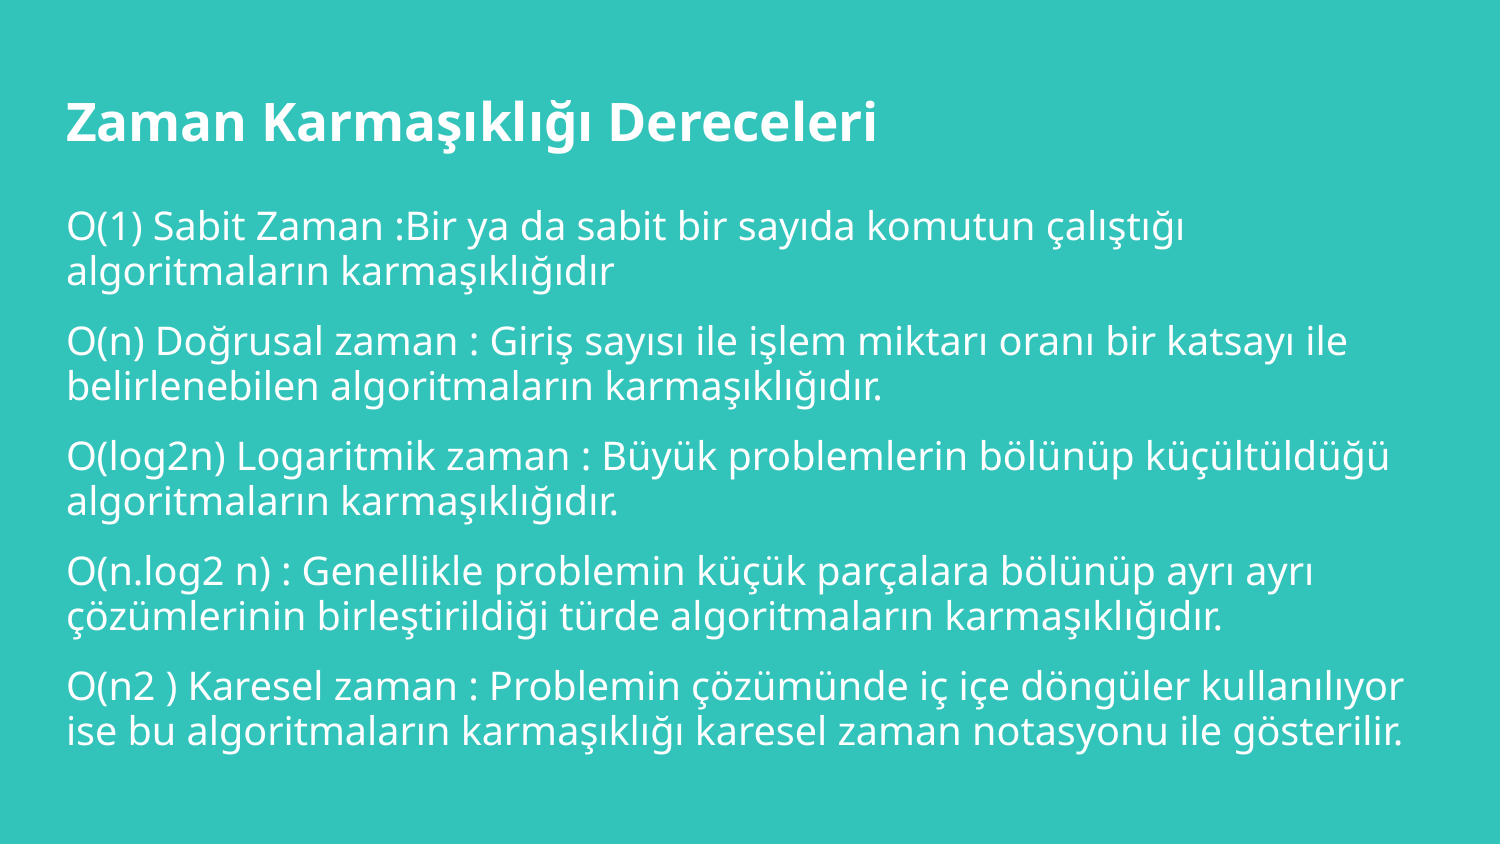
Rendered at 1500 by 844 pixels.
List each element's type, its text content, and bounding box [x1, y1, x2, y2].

title Zaman Karmaşıklığı Dereceleri [51, 72, 1449, 167]
list O(1) Sabit Zaman :Bir ya da sabit bir sayıda komutun çalıştığı algoritmaların karmaşıklığıdır O(n) Doğrusal zaman : Giriş sayısı ile işlem miktarı oranı bir katsayı ile belirlenebilen algoritmaların karmaşıklığıdır. O(log2n) Logaritmik zaman : Büyük problemlerin bölünüp küçültüldüğü algoritmaların karmaşıklığıdır. O(n.log2 n) : Genellikle problemin küçük parçalara bölünüp ayrı ayrı çözümlerinin birleştirildiği türde algoritmaların karmaşıklığıdır. O(n2 ) Karesel zaman : Problemin çözümünde iç içe döngüler kullanılıyor ise bu algoritmaların karmaşıklığı karesel zaman notasyonu ile gösterilir. [51, 189, 1449, 750]
